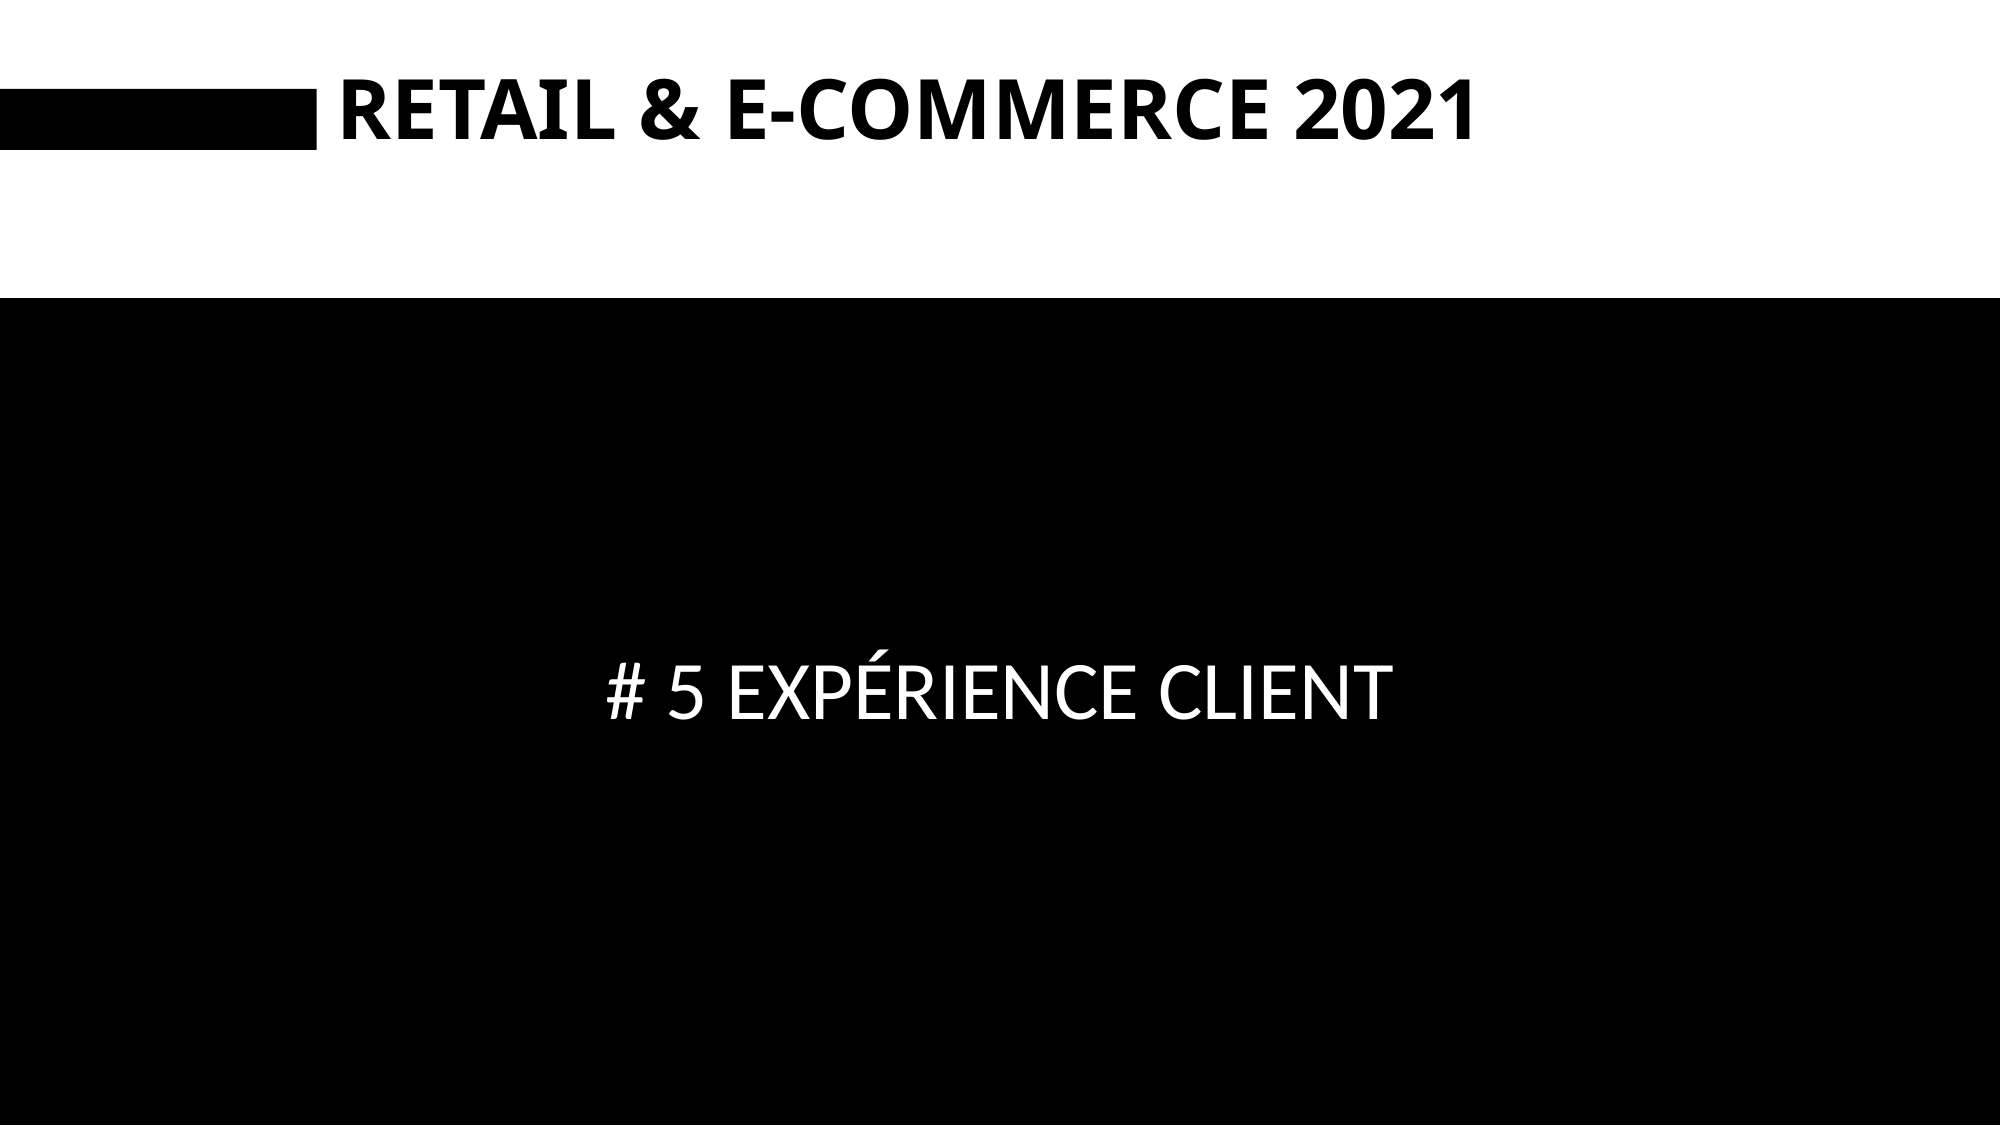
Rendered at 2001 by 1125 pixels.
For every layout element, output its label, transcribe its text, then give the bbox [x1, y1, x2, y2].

text_box # 5 EXPÉRIENCE CLIENT [0, 298, 2000, 1125]
text_box [0, 88, 318, 151]
title RETAIL & E-COMMERCE 2021 [321, 4, 2000, 222]
